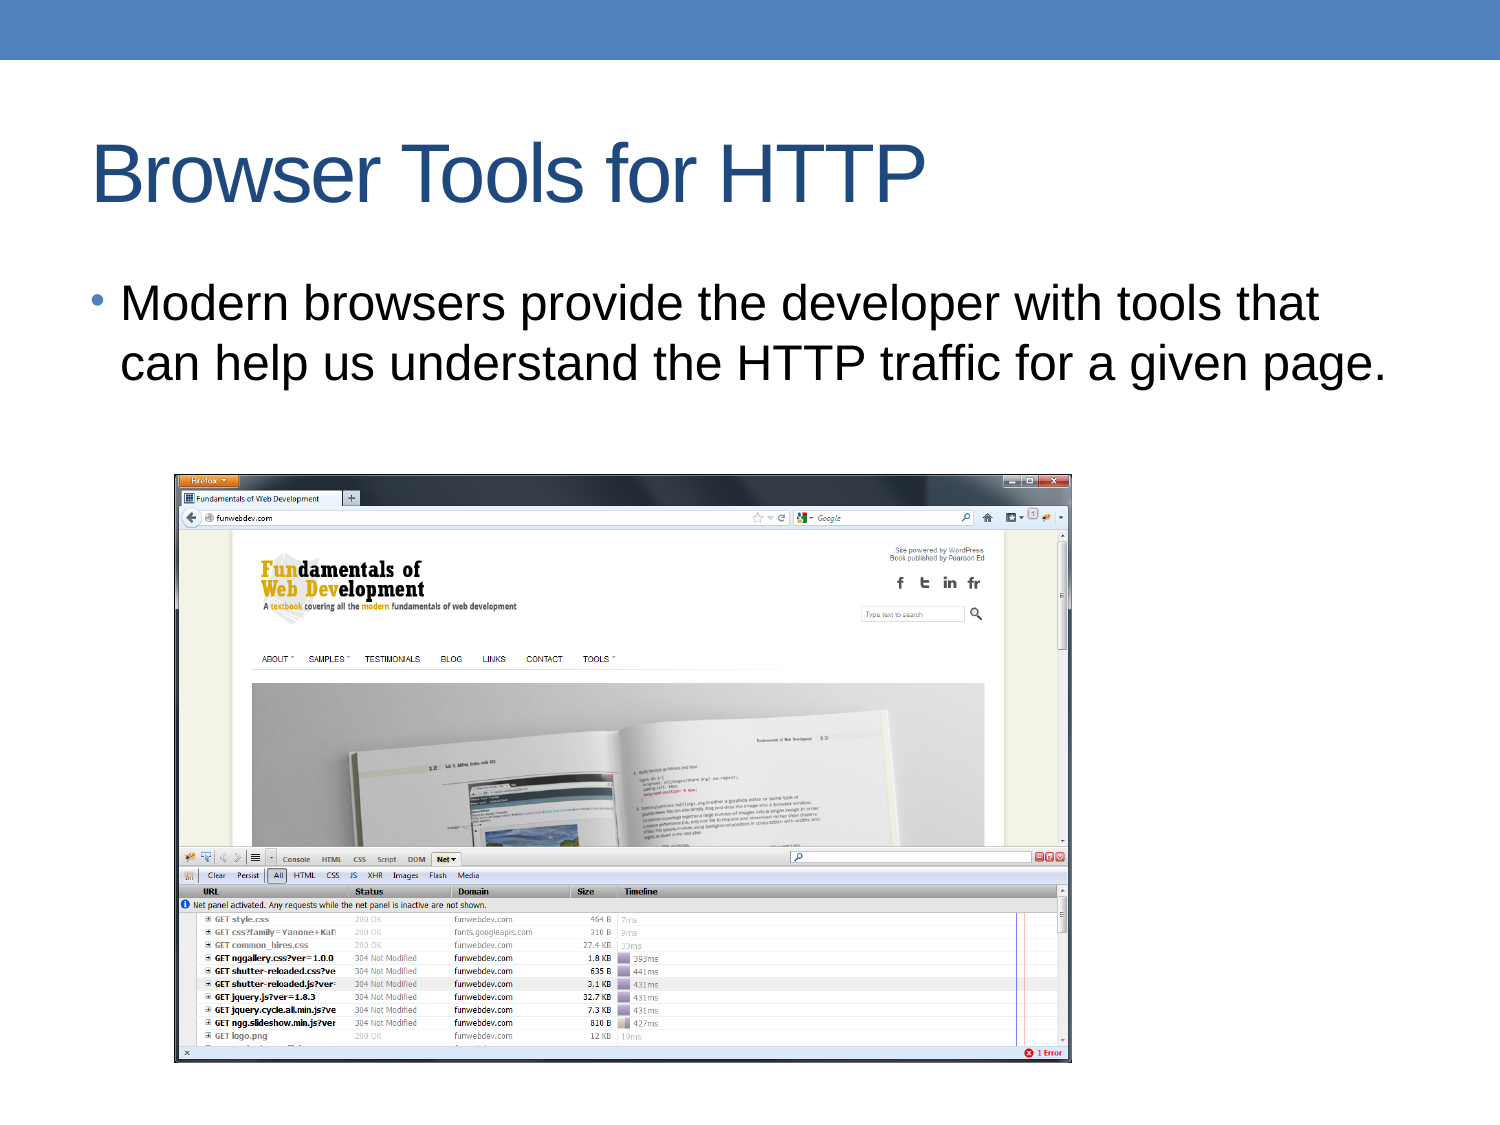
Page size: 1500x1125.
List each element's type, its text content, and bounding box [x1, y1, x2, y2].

picture [174, 474, 1072, 1063]
list Modern browsers provide the developer with tools that can help us understand the HTTP traffic for a given page. [75, 262, 1425, 1063]
title Browser Tools for HTTP [75, 87, 1425, 250]
